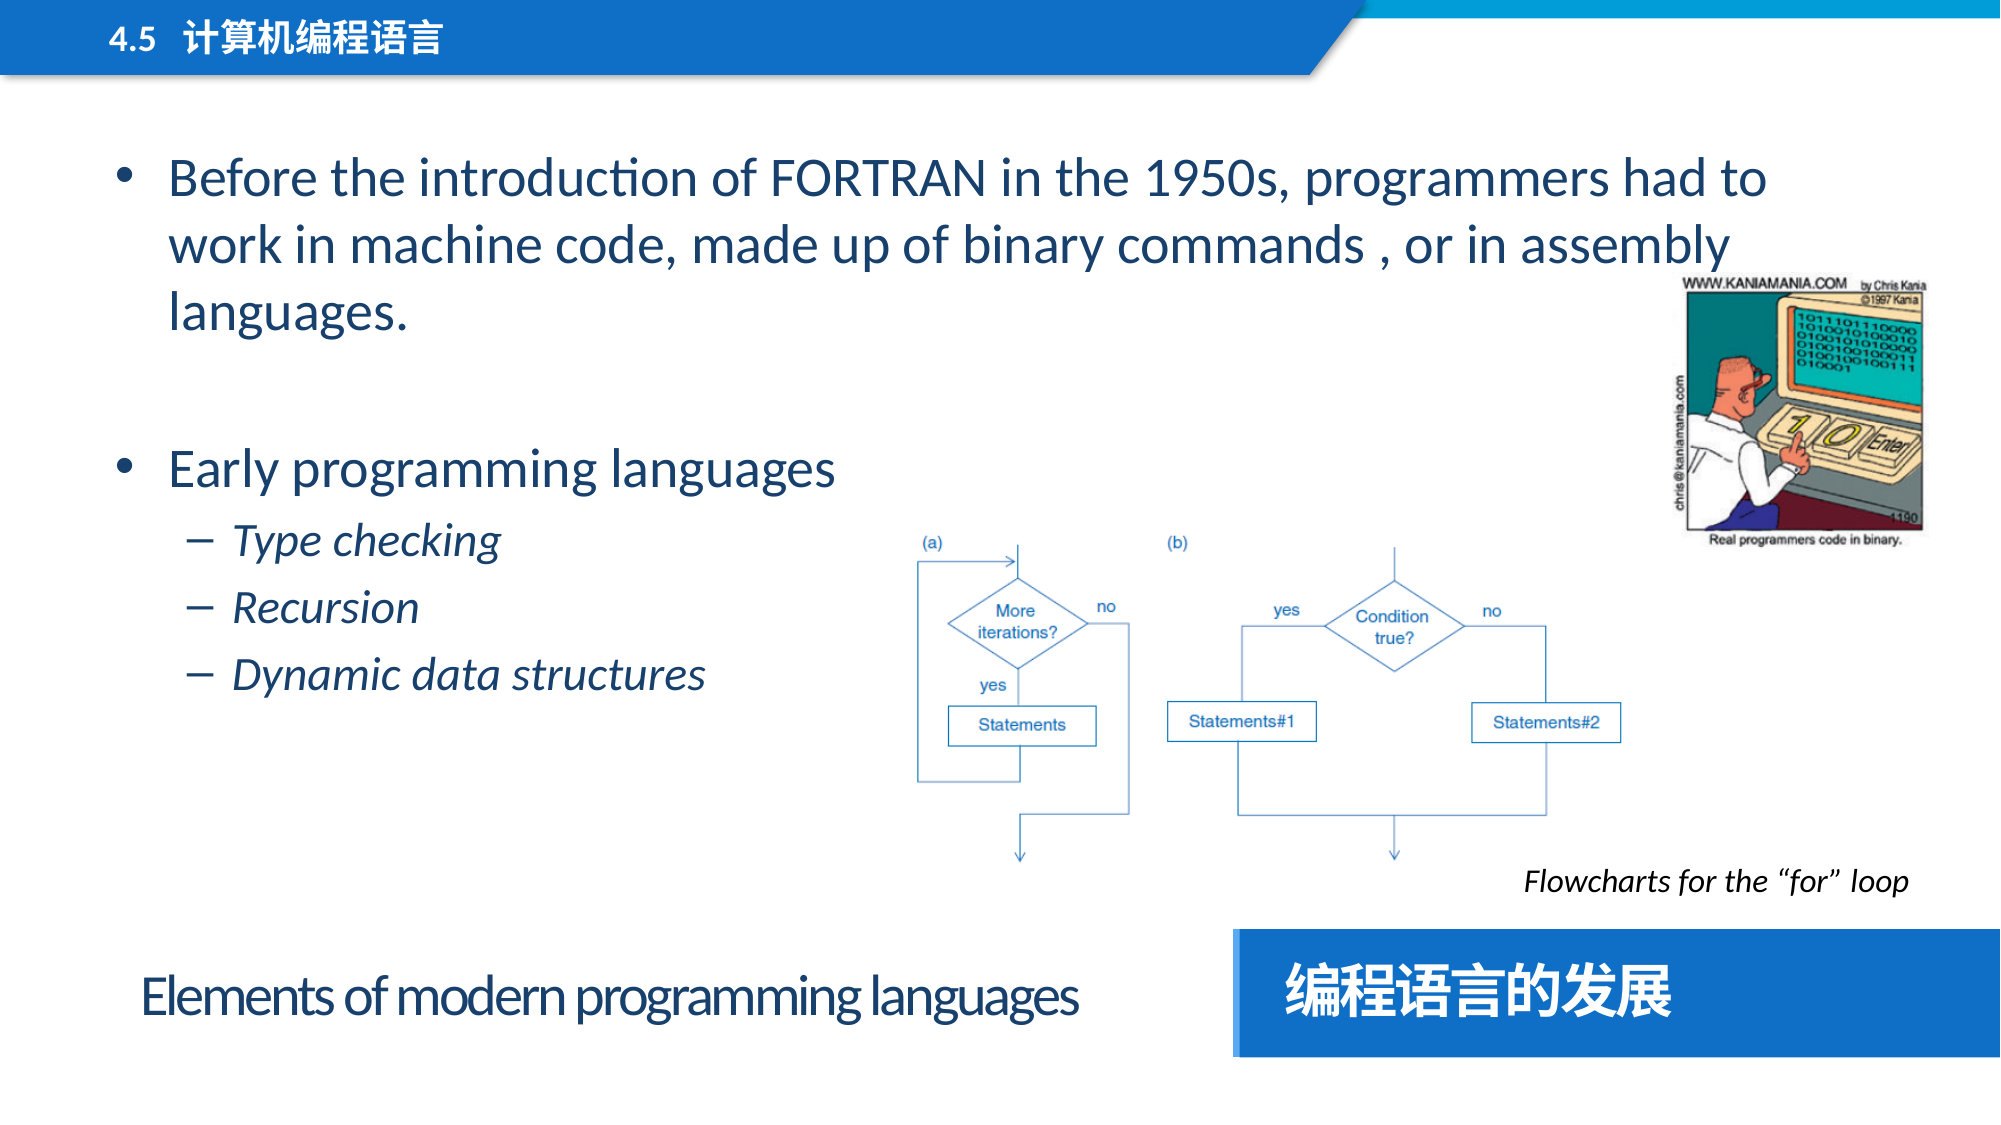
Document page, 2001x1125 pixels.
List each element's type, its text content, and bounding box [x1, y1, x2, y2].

list 4.5 计算机编程语言 [93, 11, 1138, 68]
text_box Flowcharts for the “for” loop [1509, 852, 1925, 907]
list 编程语言的发展 [1239, 929, 2000, 1058]
picture [906, 521, 1627, 872]
text_box Elements of modern programming languages [125, 957, 1138, 1032]
list Before the introduction of FORTRAN in the 1950s, programmers had to work in machine code, made up of binary commands , or in assembly languages. Early programming languages Type checking Recursion Dynamic data structures [99, 133, 1878, 709]
picture [1661, 272, 1930, 551]
